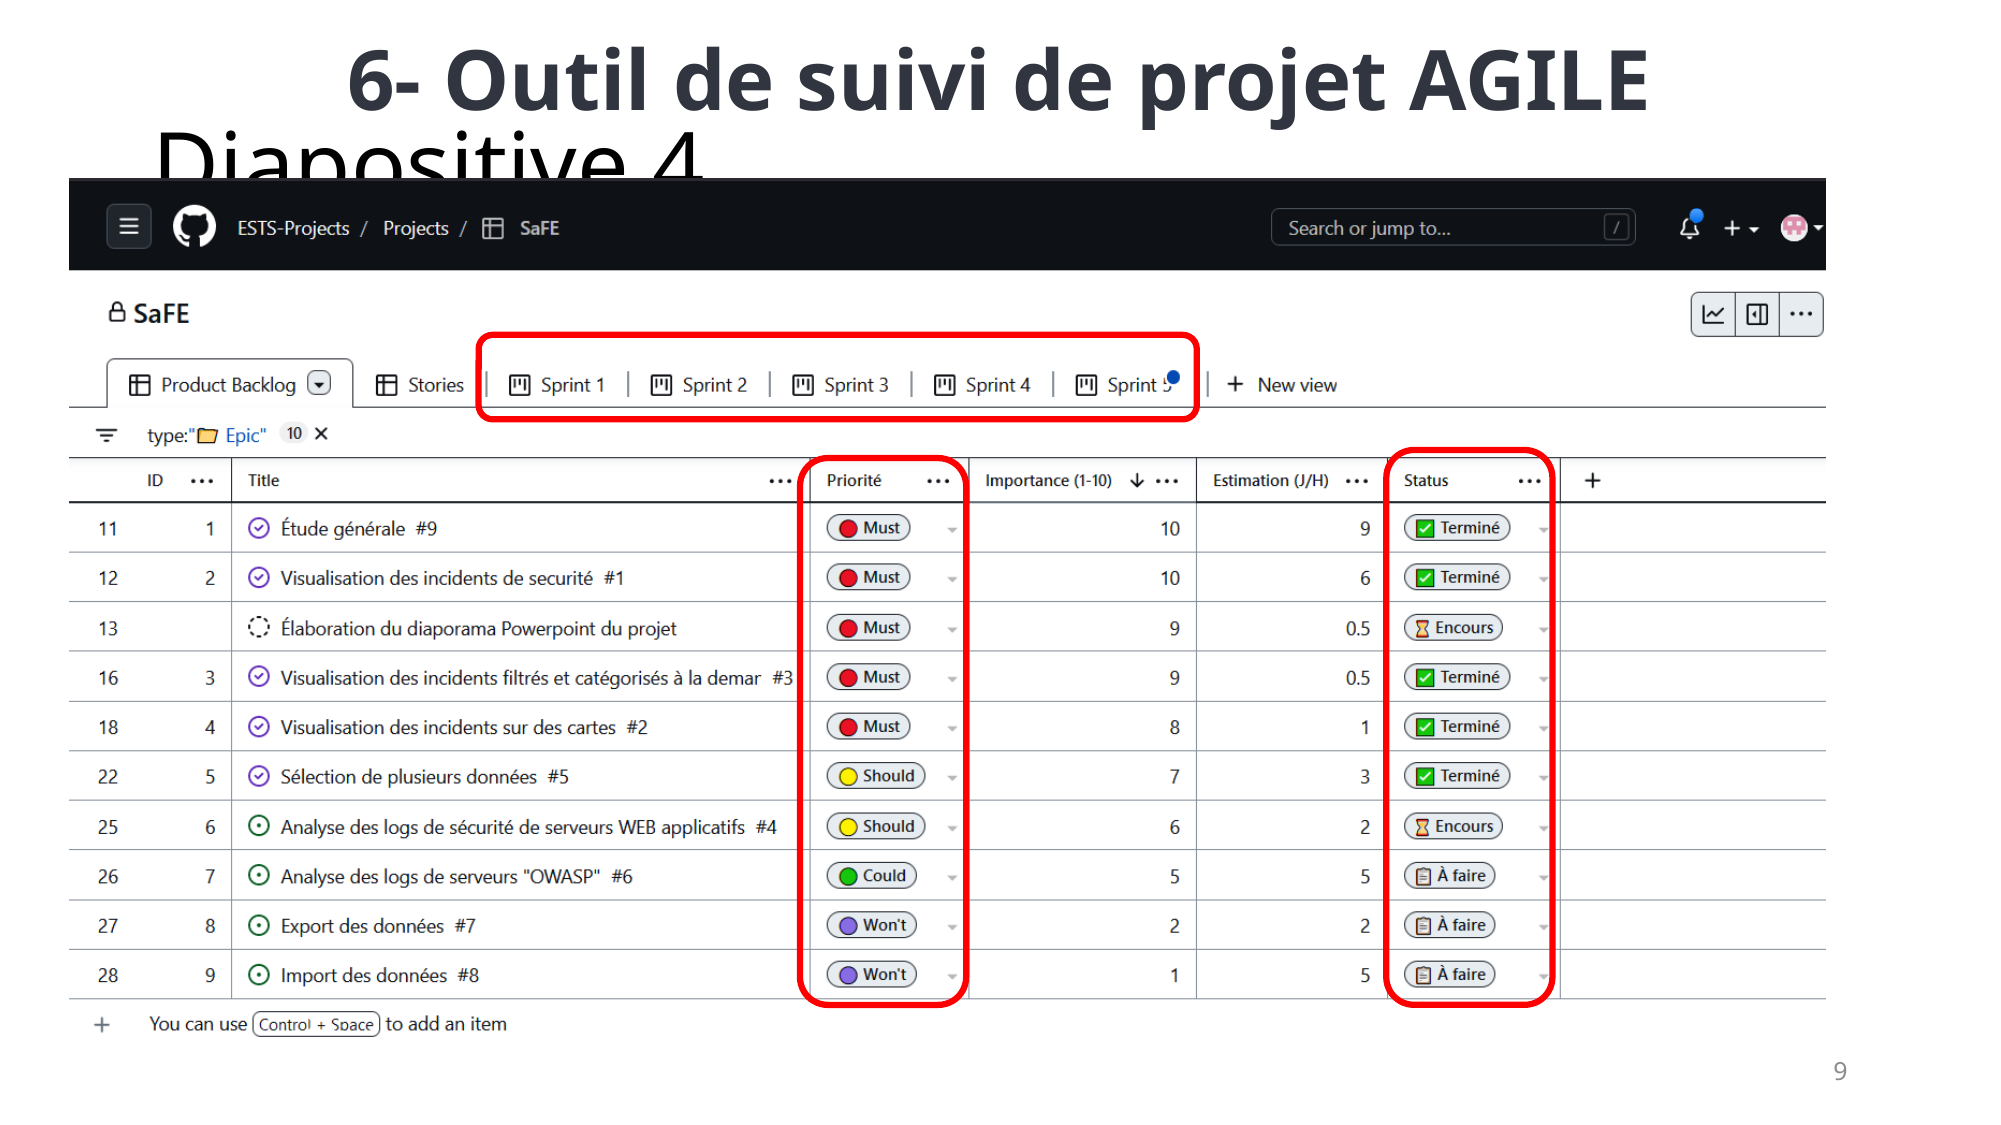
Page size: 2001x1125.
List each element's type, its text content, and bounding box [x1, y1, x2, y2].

title Diapositive 4 [137, 59, 1863, 278]
picture [69, 178, 1826, 1038]
slide_number 9 [1412, 1042, 1863, 1103]
text_box 6- Outil de suivi de projet AGILE [347, 27, 1653, 59]
